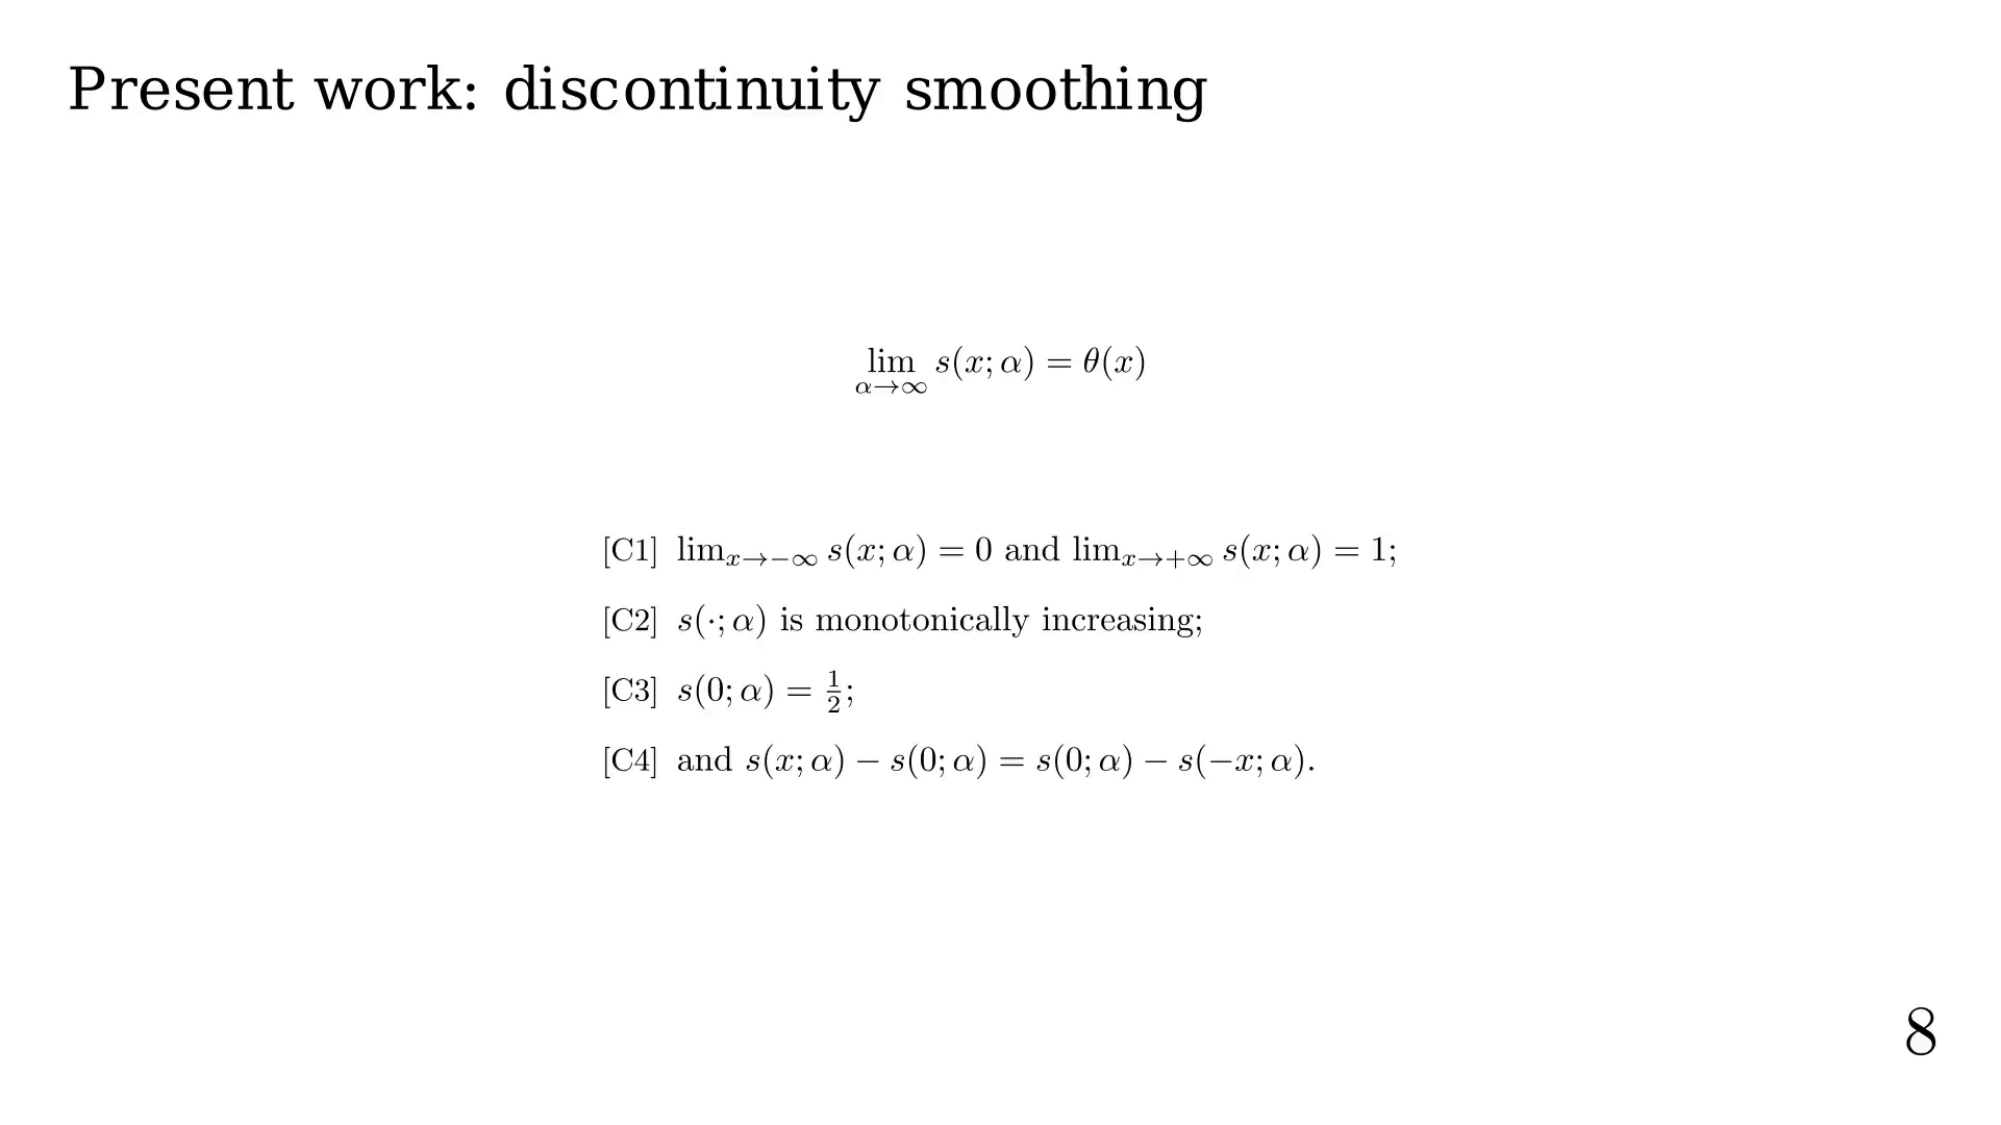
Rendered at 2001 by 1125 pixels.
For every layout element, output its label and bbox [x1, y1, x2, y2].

text_box [0, 0, 2000, 1125]
